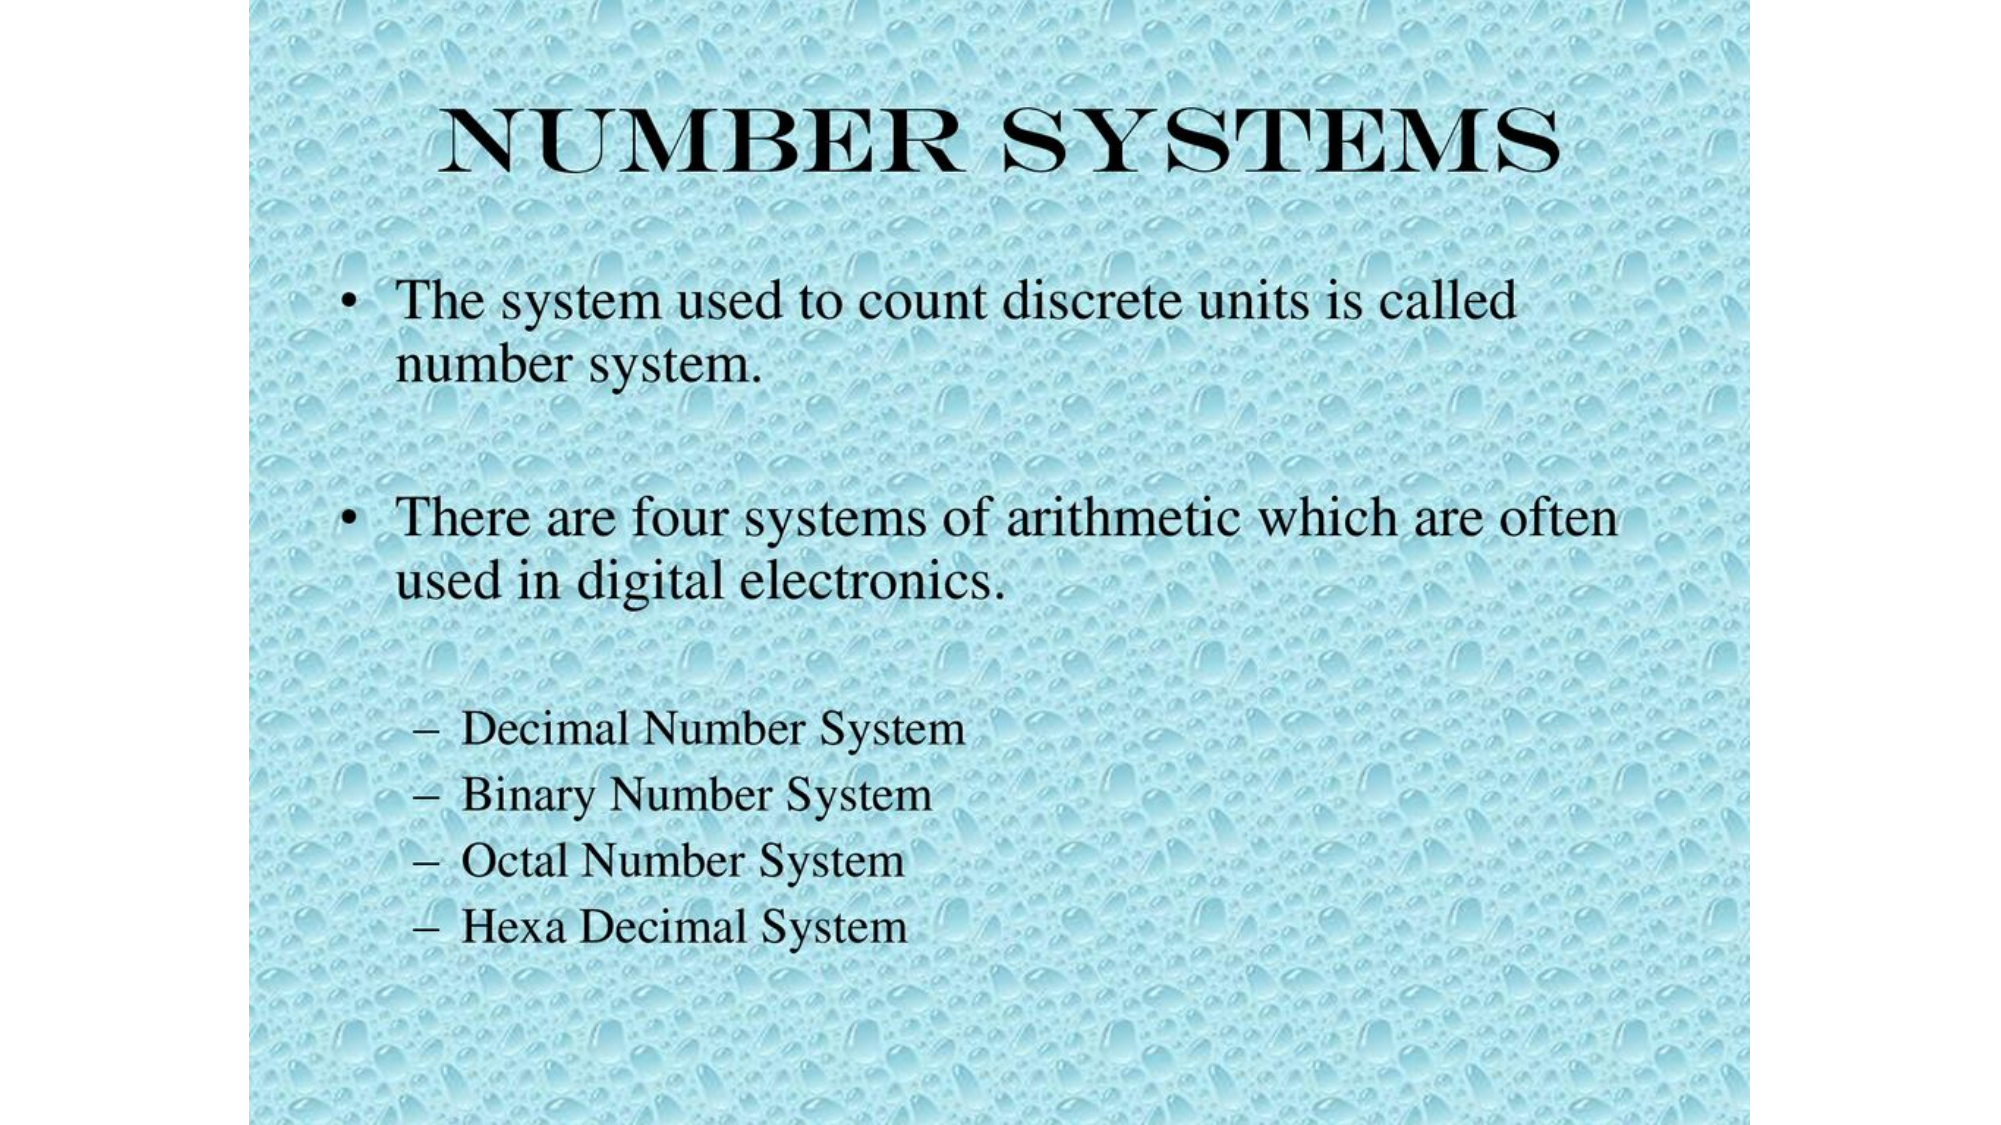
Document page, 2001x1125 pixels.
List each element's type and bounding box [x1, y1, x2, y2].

picture [249, 0, 1750, 1125]
